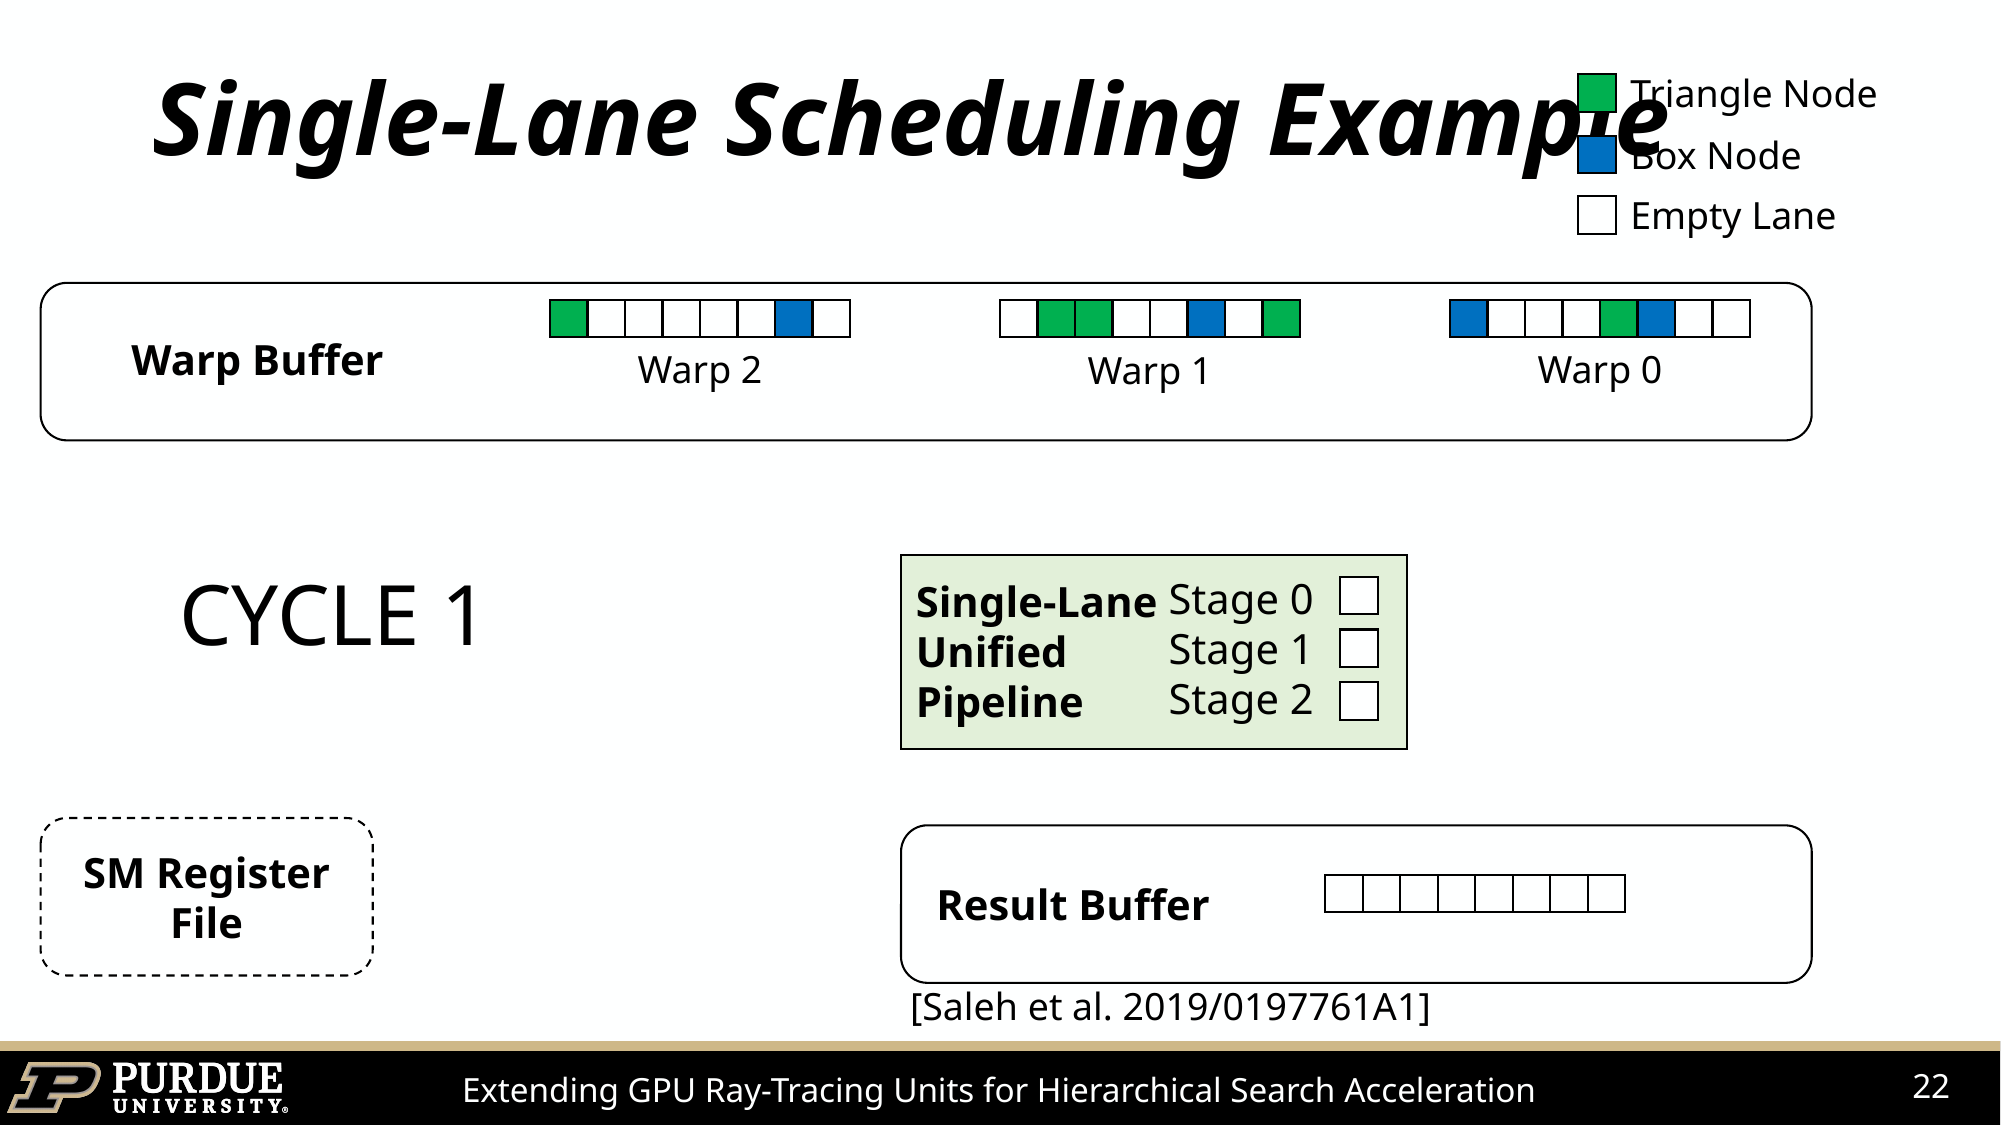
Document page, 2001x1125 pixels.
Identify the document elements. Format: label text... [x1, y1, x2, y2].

text_box SM Register File [39, 816, 374, 977]
text_box [1339, 681, 1379, 721]
text_box [Saleh et al. 2019/0197761A1] [895, 975, 1469, 1036]
text_box [1339, 628, 1379, 668]
text_box Warp 1 [999, 339, 1300, 400]
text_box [1578, 124, 1922, 184]
text_box [39, 281, 1813, 442]
text_box [899, 824, 1813, 984]
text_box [1325, 874, 1626, 913]
text_box Warp 0 [1449, 338, 1750, 399]
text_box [1449, 299, 1750, 338]
title Single-Lane Scheduling Example [137, 37, 1863, 209]
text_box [1578, 62, 1922, 124]
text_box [999, 299, 1300, 338]
text_box Result Buffer [921, 871, 1225, 937]
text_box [1578, 184, 1922, 246]
text_box CYCLE 1 [164, 554, 699, 670]
text_box Warp 2 [549, 338, 850, 399]
text_box [900, 554, 1408, 750]
slide_number 22 [1862, 1051, 2000, 1125]
text_box Single-Lane Unified Pipeline [901, 568, 1205, 734]
text_box [1339, 576, 1379, 615]
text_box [549, 299, 850, 338]
text_box Warp Buffer [116, 326, 420, 392]
picture [7, 1062, 288, 1113]
text_box Stage 0 Stage 1 Stage 2 [1153, 565, 1341, 731]
